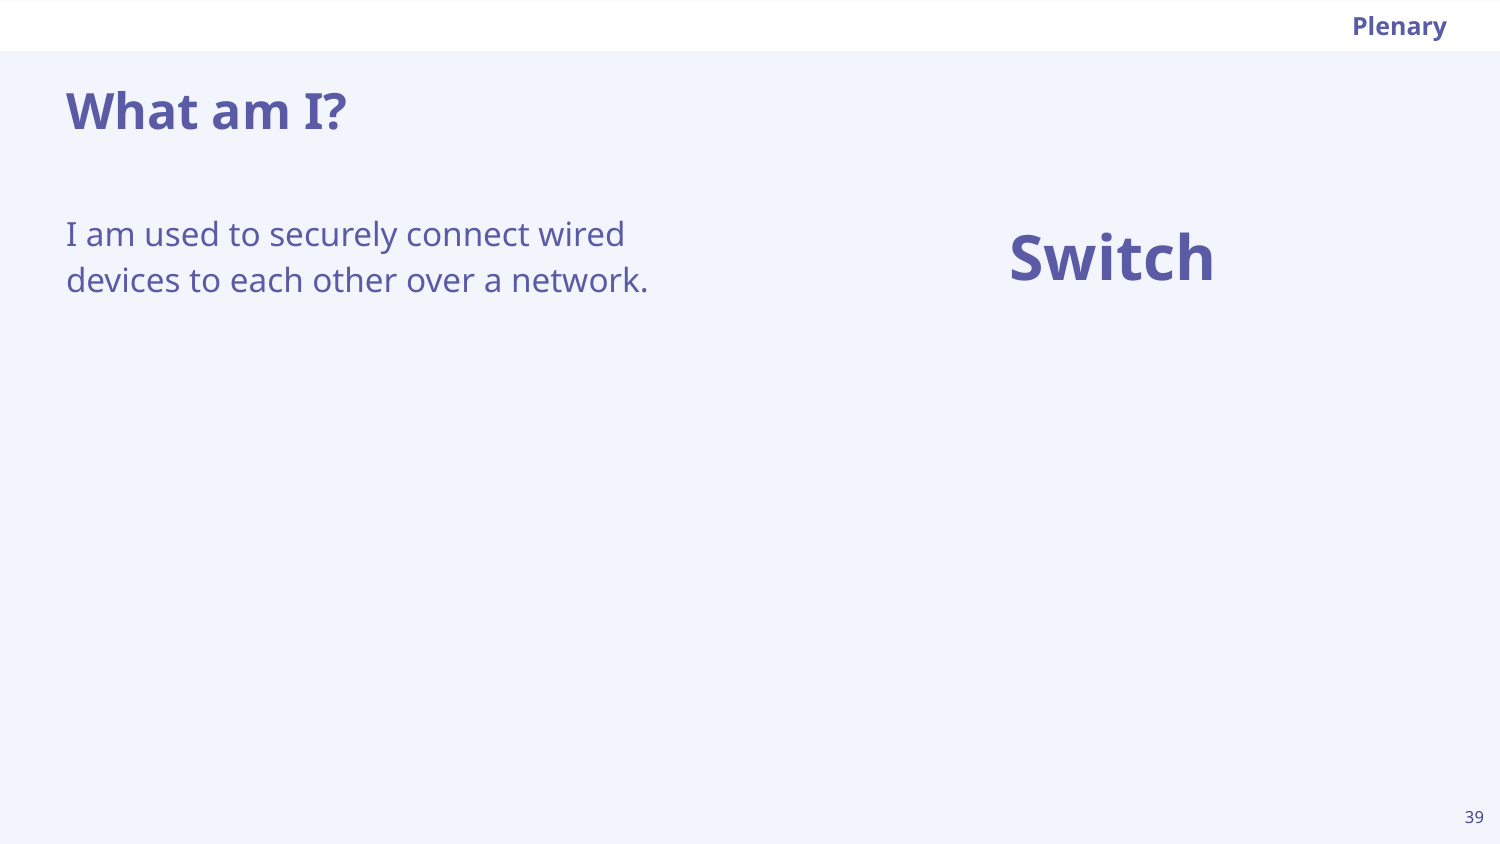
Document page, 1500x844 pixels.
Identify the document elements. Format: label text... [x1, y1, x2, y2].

title What am I? [51, 52, 1449, 167]
slide_number ‹#› [1448, 792, 1500, 844]
list Switch [776, 191, 1449, 793]
list I am used to securely connect wired devices to each other over a network. [51, 191, 723, 793]
subtitle Plenary [862, 0, 1448, 52]
